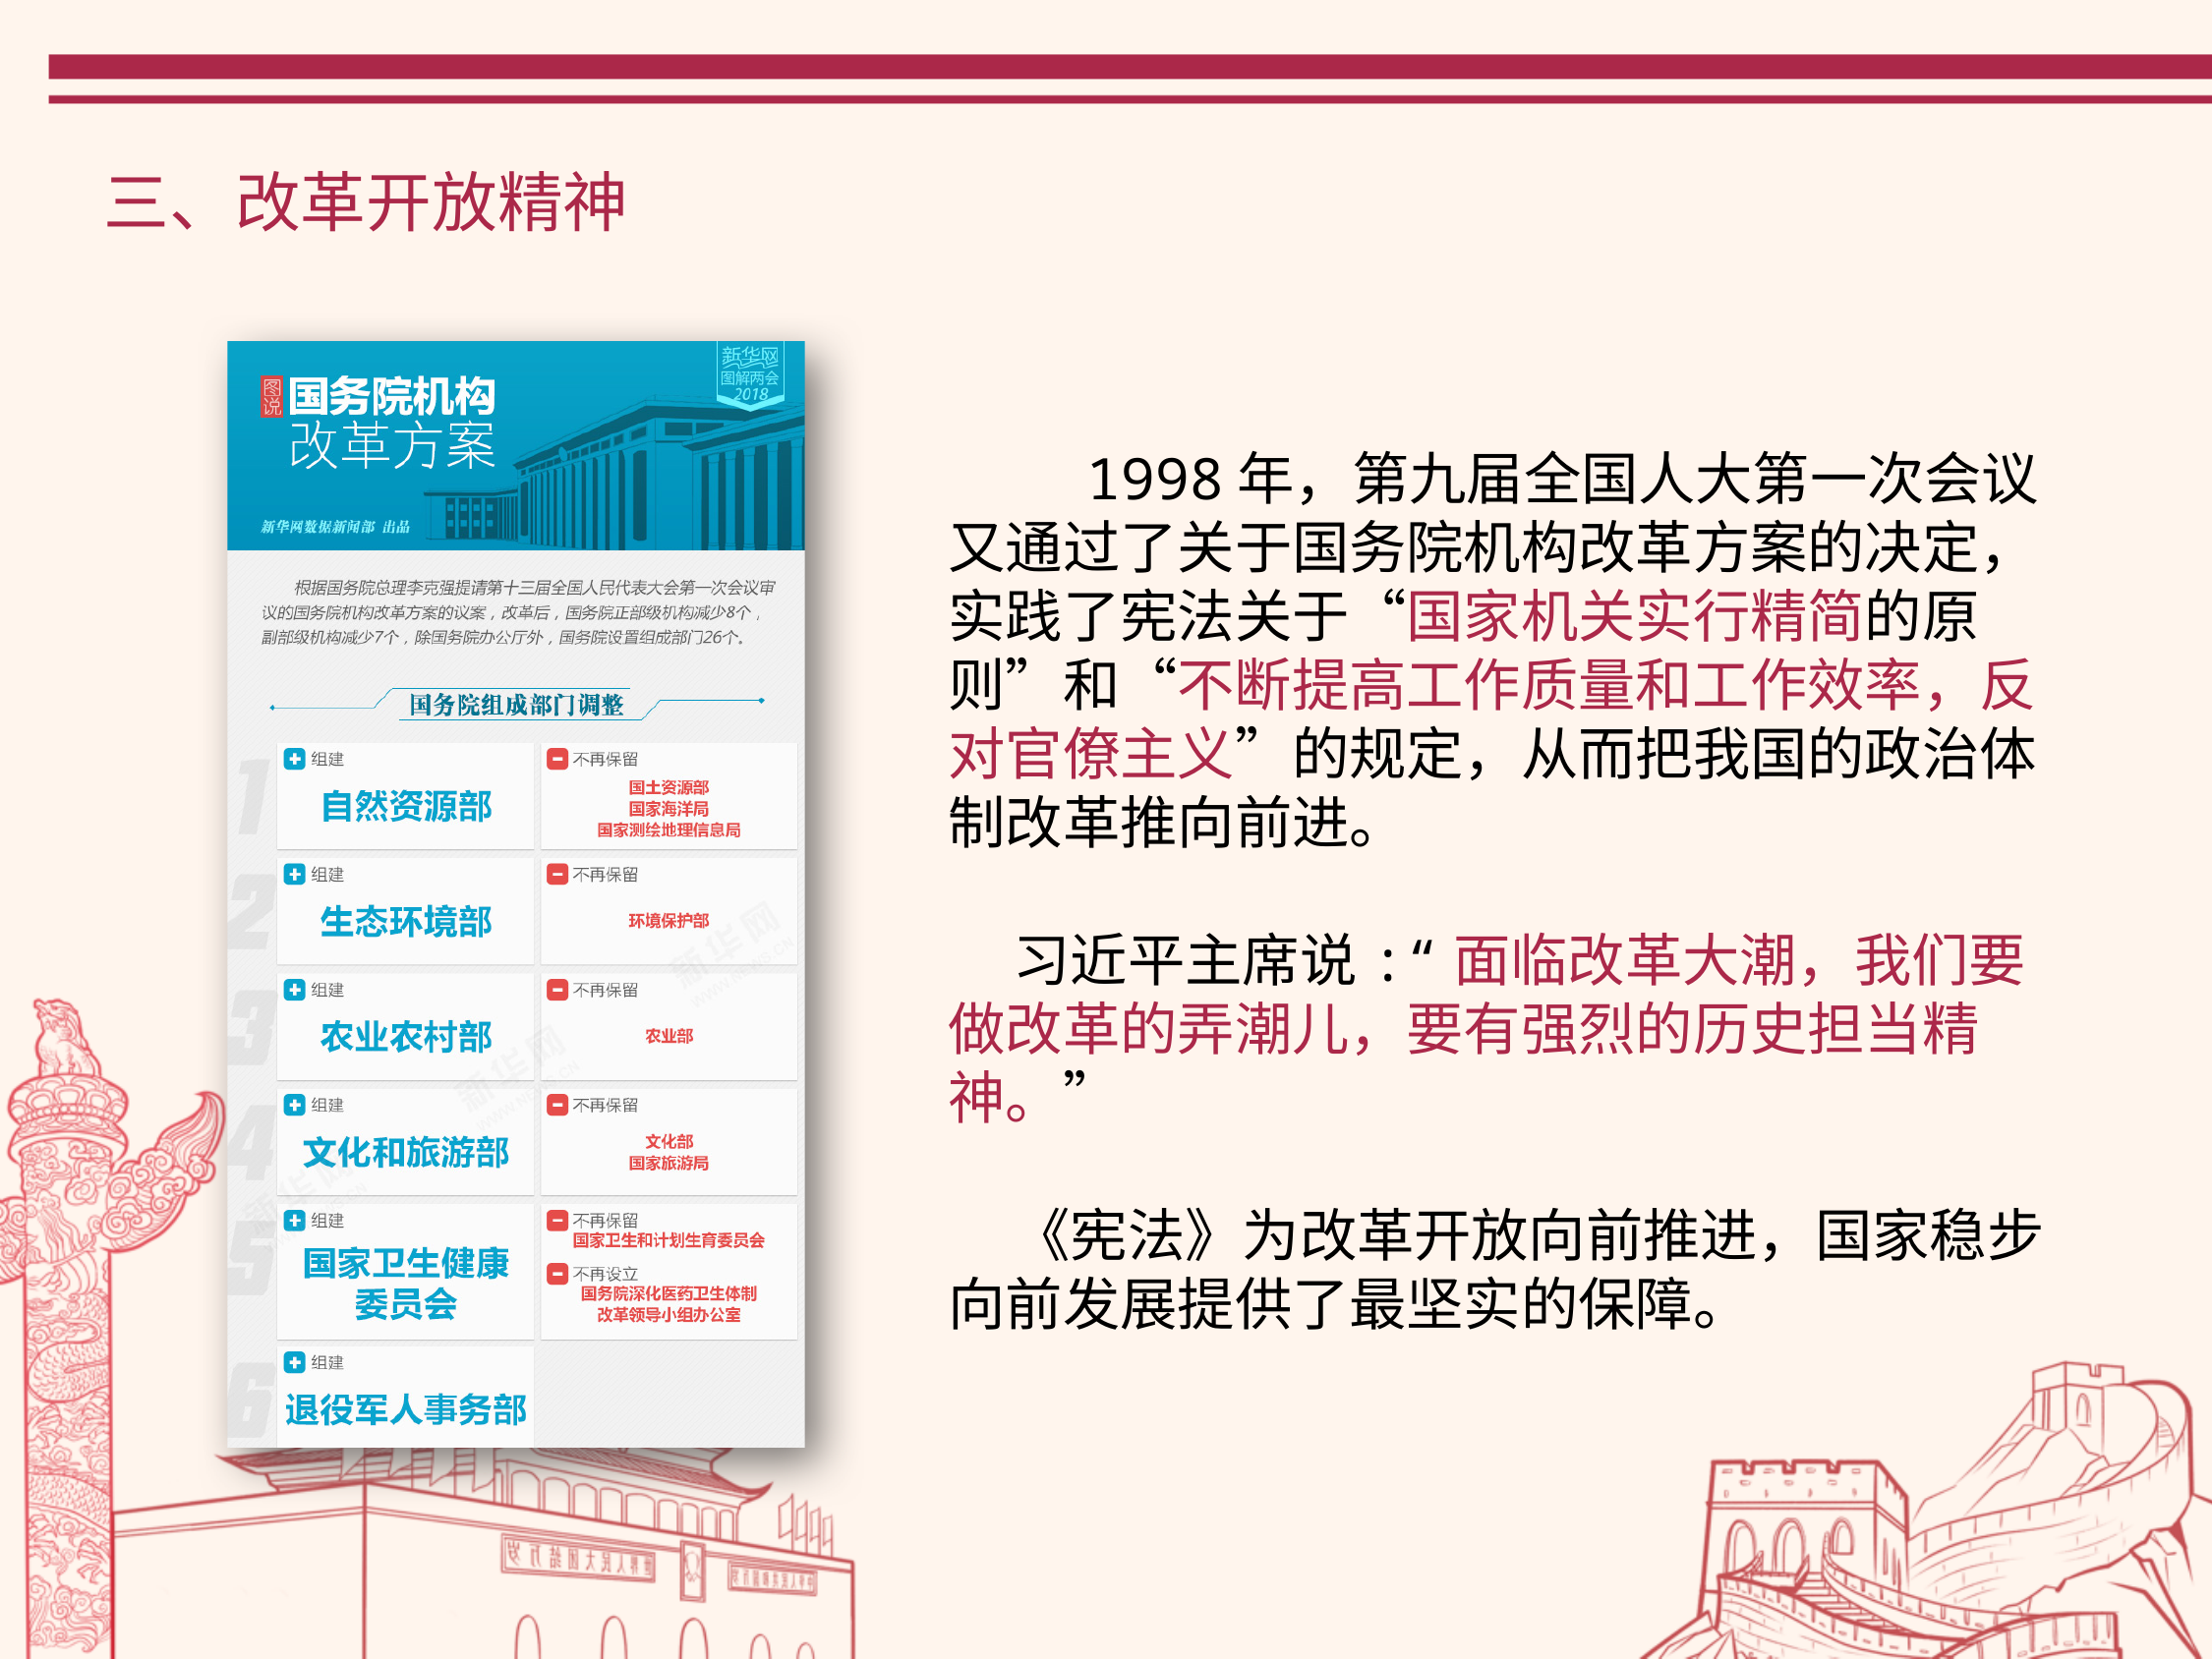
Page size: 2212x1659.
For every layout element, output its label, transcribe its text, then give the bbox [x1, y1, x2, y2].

text_box 1998年，第九届全国人大第一次会议又通过了关于国务院机构改革方案的决定，实践了宪法关于“国家机关实行精简的原则”和“不断提高工作质量和工作效率，反对官僚主义”的规定，从而把我国的政治体制改革推向前进。 习近平主席说:“面临改革大潮，我们要做改革的弄潮儿，要有强烈的历史担当精神。” 《宪法》为改革开放向前推进，国家稳步向前发展提供了最坚实的保障。 [934, 435, 2065, 1344]
picture [0, 0, 2212, 1659]
text_box 三、改革开放精神 [88, 153, 644, 247]
